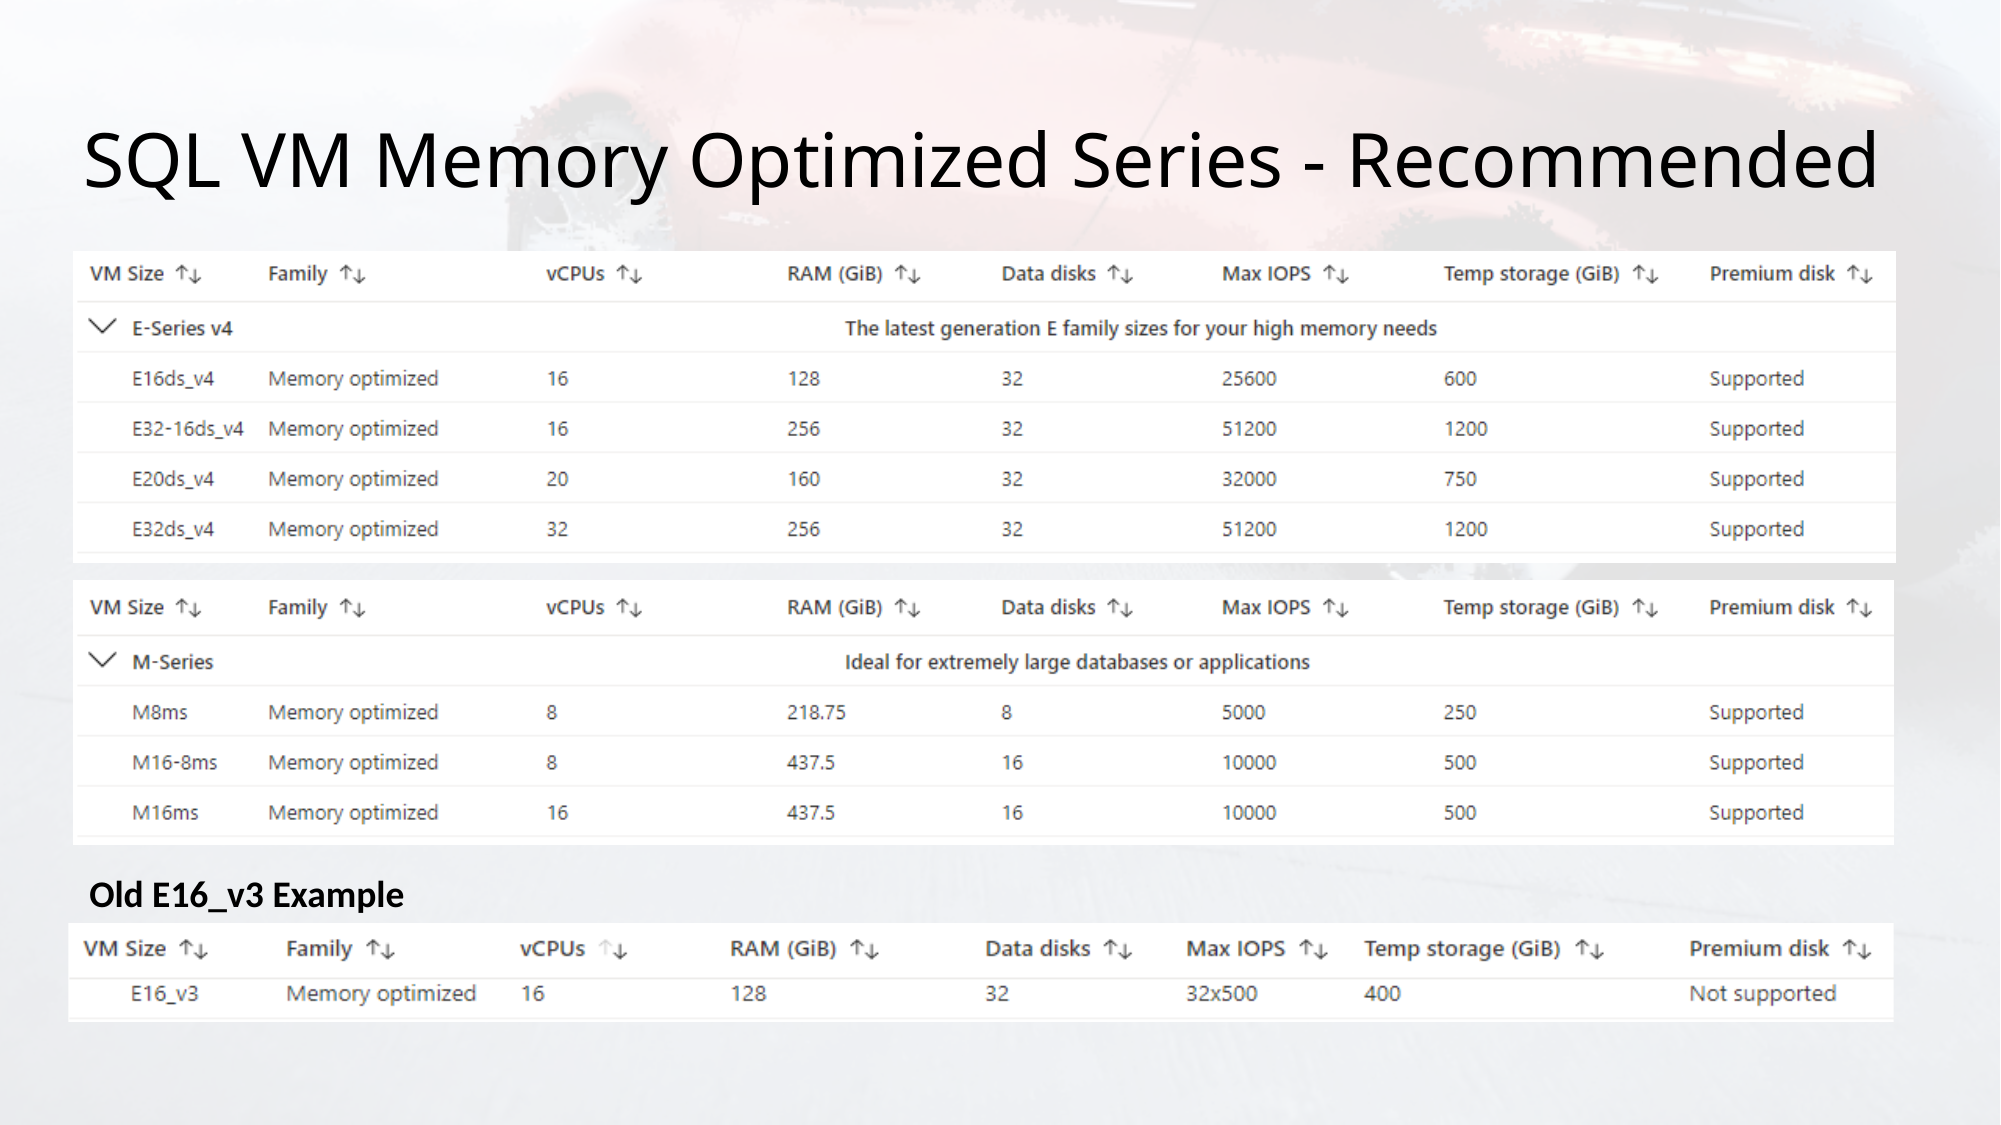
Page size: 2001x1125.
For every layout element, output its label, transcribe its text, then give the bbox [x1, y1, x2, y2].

picture [73, 580, 1894, 845]
title SQL VM Memory Optimized Series - Recommended [68, 95, 1924, 231]
text_box Old E16_v3 Example [74, 862, 429, 923]
picture [73, 251, 1896, 563]
picture [68, 923, 1894, 1022]
